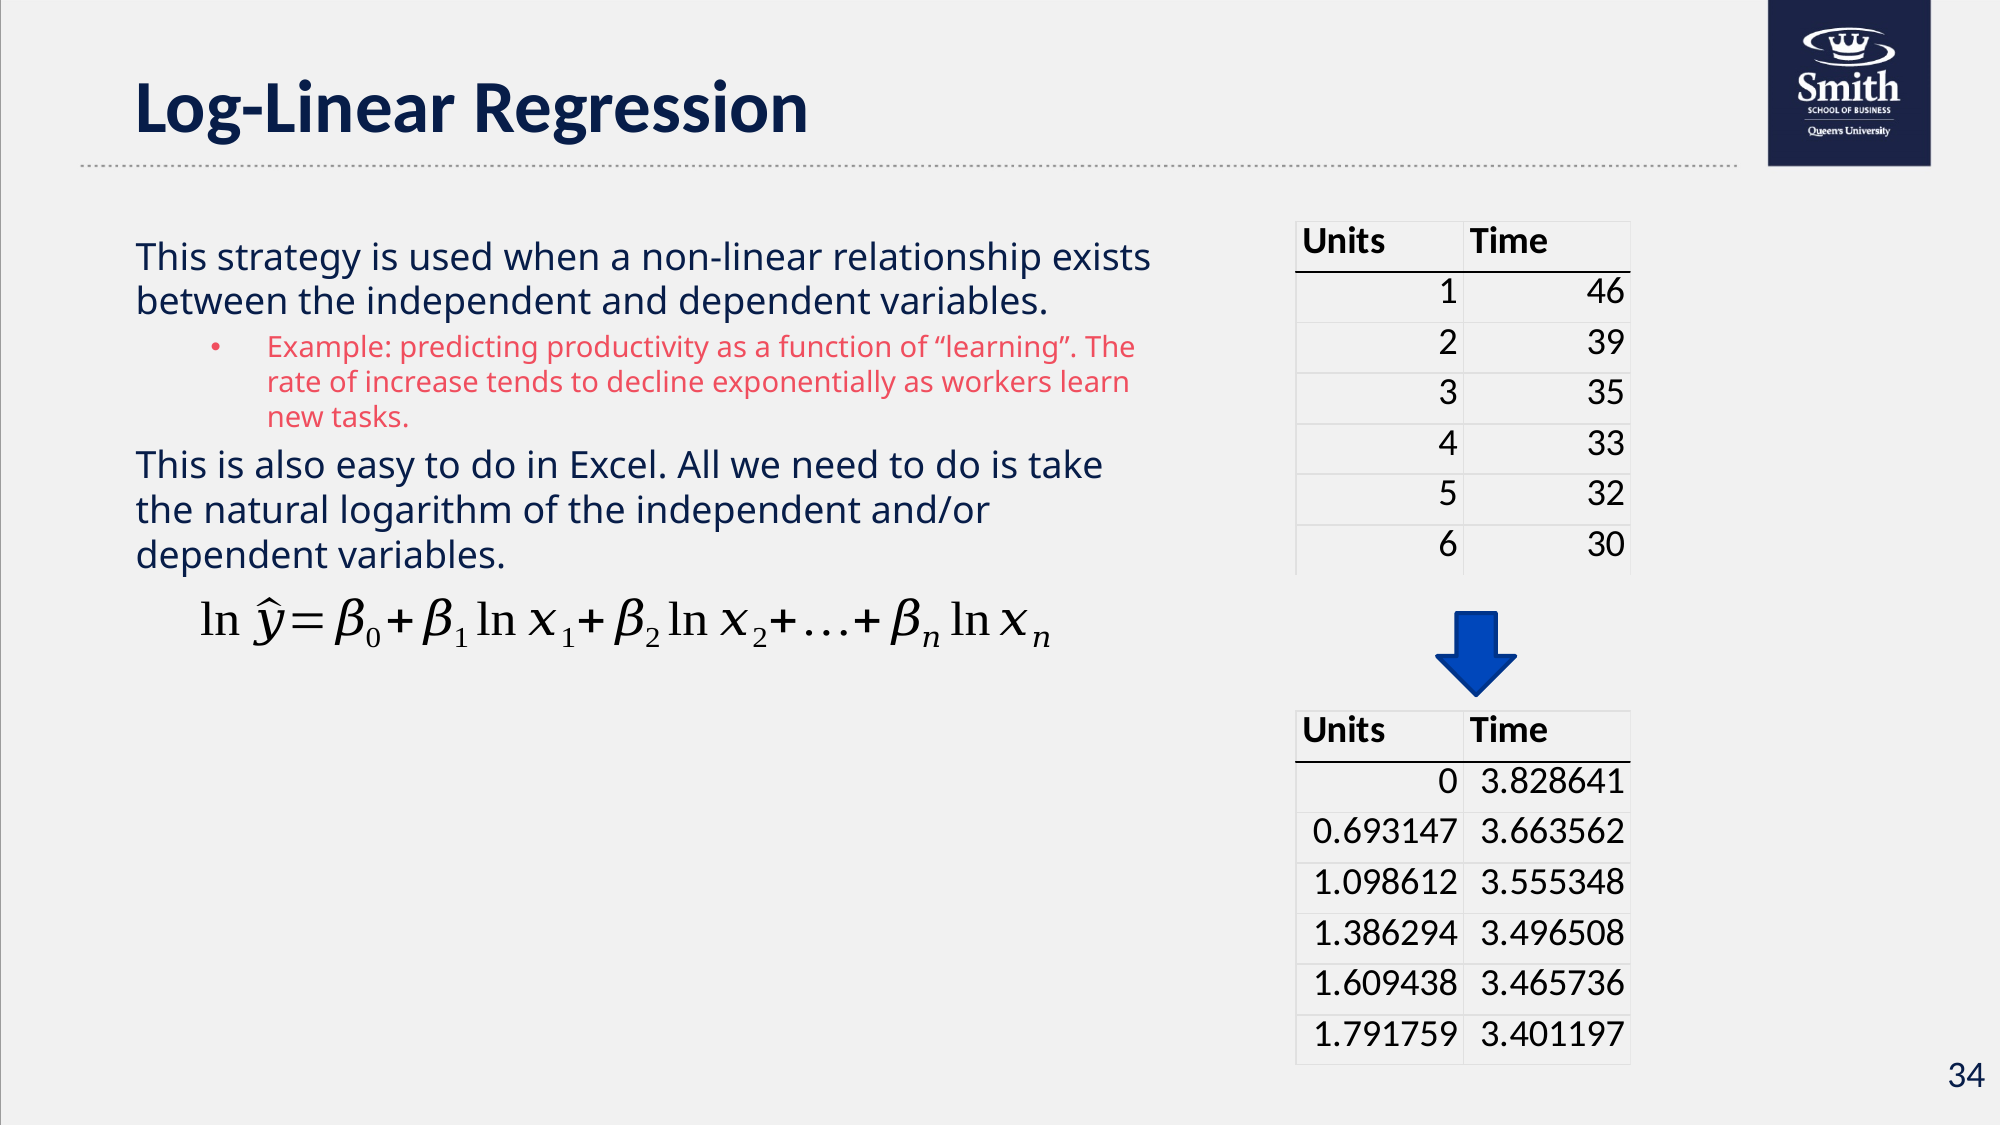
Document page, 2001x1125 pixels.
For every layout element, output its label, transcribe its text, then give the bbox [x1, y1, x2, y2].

picture [0, 0, 2000, 1125]
slide_number 34 [1550, 1042, 2000, 1103]
list This strategy is used when a non-linear relationship exists between the independent and dependent variables. Example: predicting productivity as a function of “learning”. The rate of increase tends to decline exponentially as workers learn new tasks. This is also easy to do in Excel. All we need to do is take the natural logarithm of the independent and/or dependent variables. [120, 224, 1188, 300]
text_box [1435, 611, 1518, 698]
list Log-Linear Regression [120, 50, 1525, 150]
